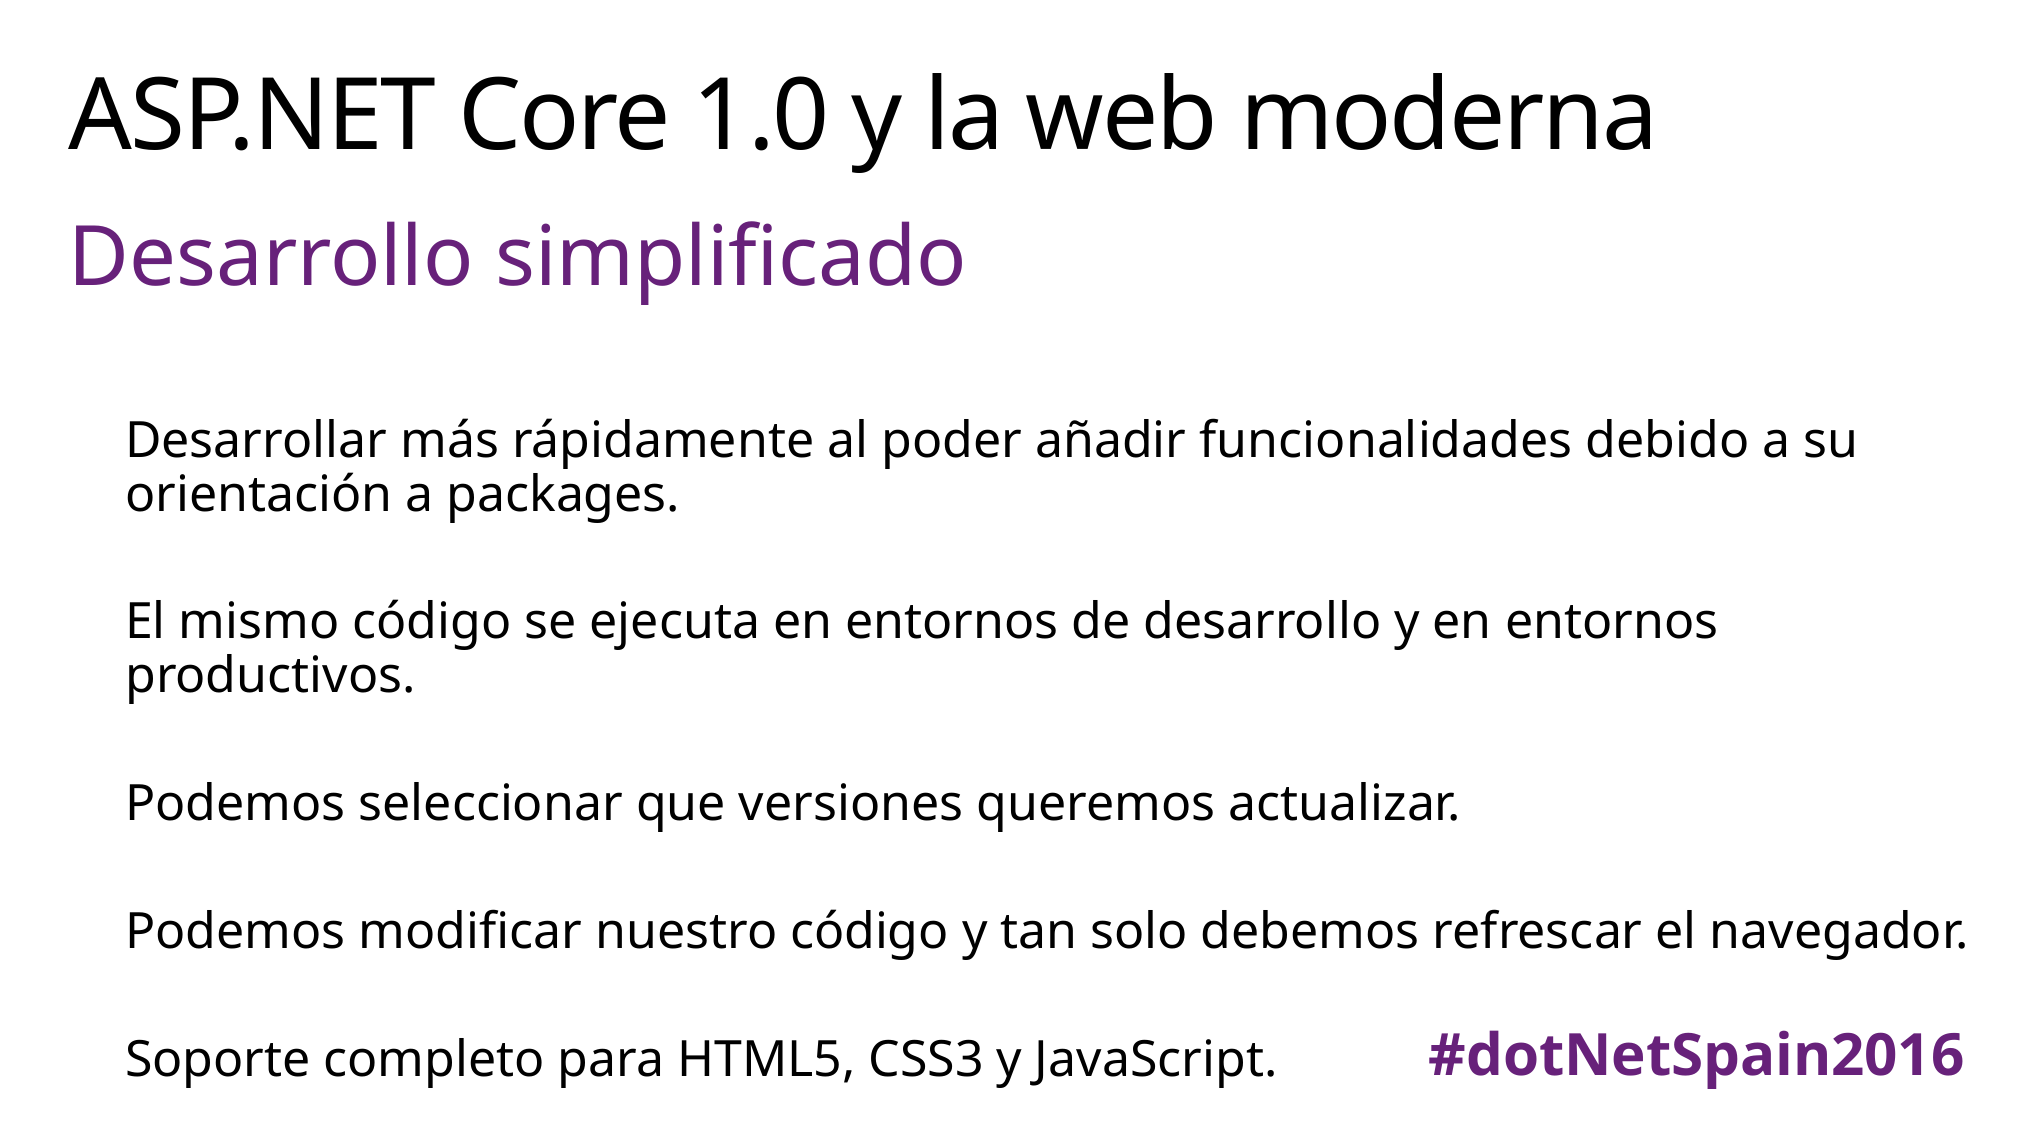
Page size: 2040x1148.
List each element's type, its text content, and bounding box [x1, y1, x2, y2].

title ASP.NET Core 1.0 y la web moderna [45, 48, 1996, 199]
list Desarrollo simplificado Desarrollar más rápidamente al poder añadir funcionalidades debido a su orientación a packages. El mismo código se ejecuta en entornos de desarrollo y en entornos productivos. Podemos seleccionar que versiones queremos actualizar. Podemos modificar nuestro código y tan solo debemos refrescar el navegador. Soporte completo para HTML5, CSS3 y JavaScript. [45, 198, 1995, 1066]
